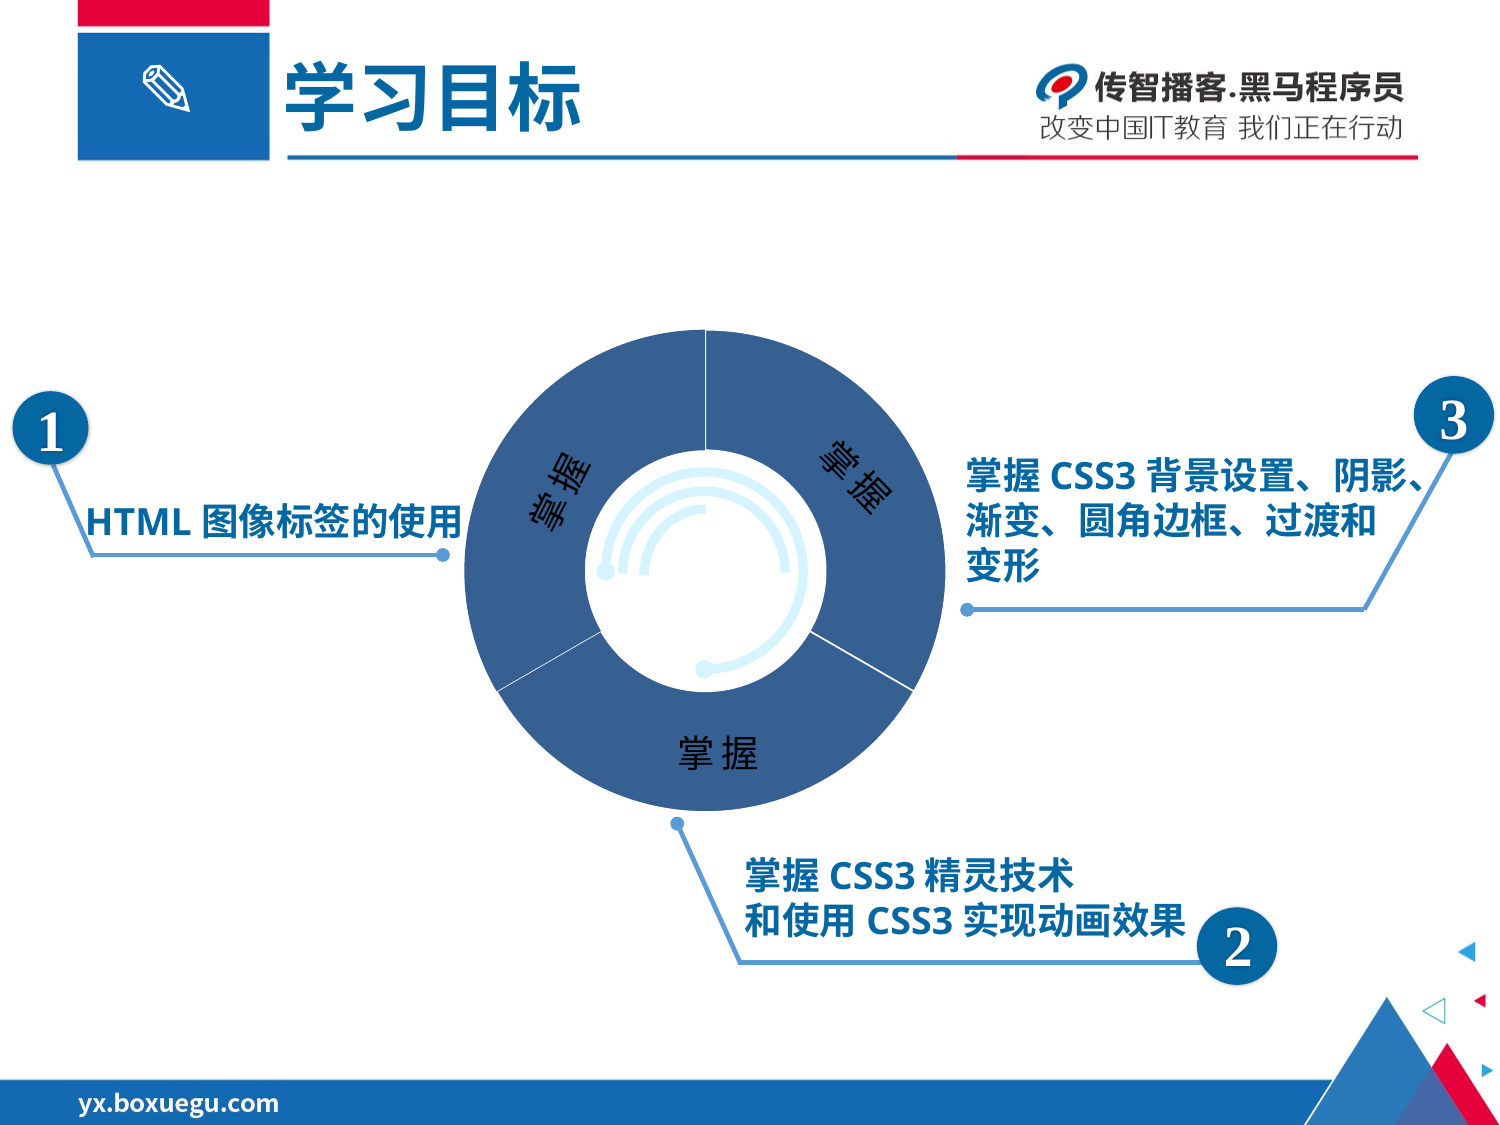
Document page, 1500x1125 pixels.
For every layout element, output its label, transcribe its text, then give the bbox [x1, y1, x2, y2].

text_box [1109, 373, 1500, 610]
picture [0, 0, 1500, 1125]
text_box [265, 278, 1109, 925]
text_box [677, 823, 1278, 987]
text_box 学习目标 [268, 32, 1500, 159]
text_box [12, 385, 265, 558]
